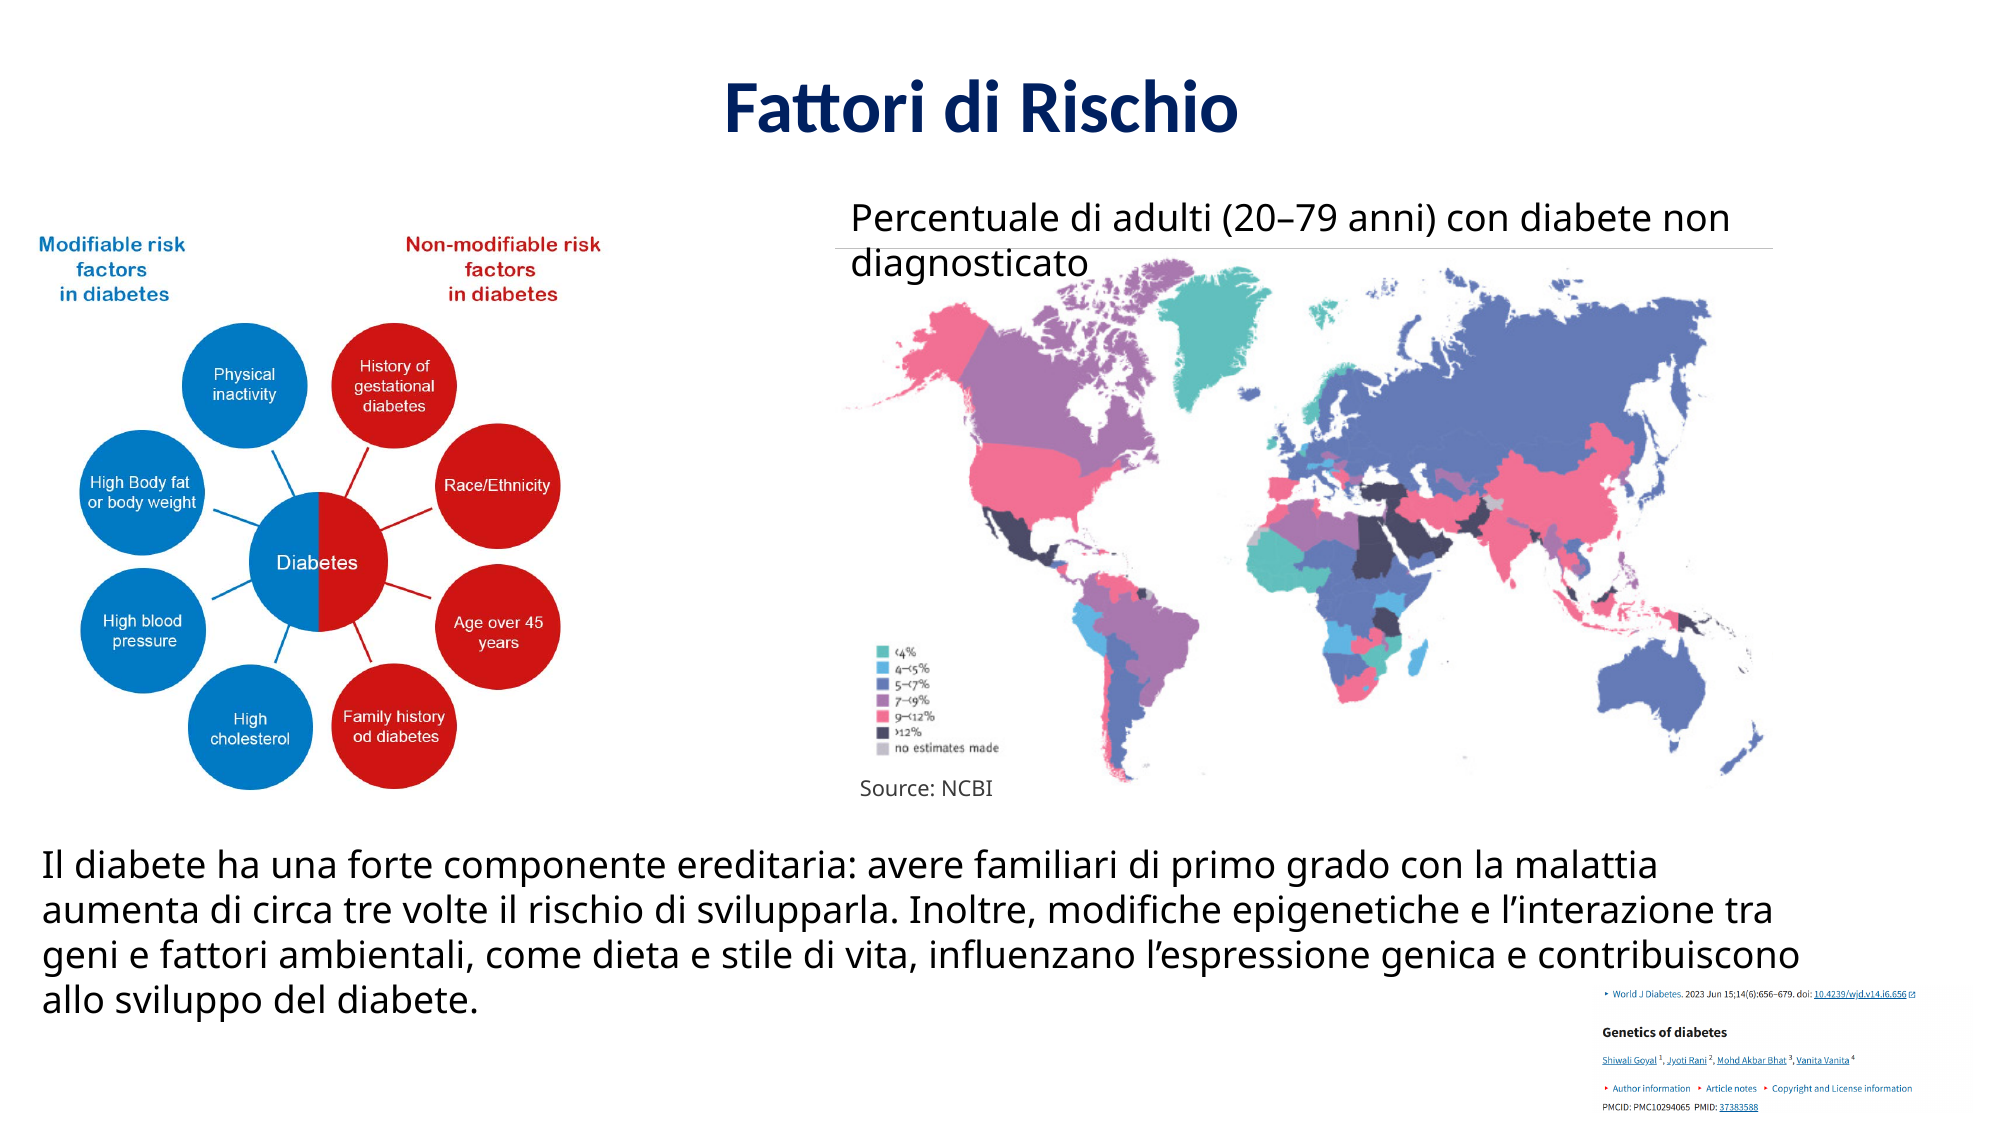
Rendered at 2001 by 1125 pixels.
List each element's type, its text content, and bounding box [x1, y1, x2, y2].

picture [1592, 984, 1974, 1114]
text_box Source: NCBI [845, 767, 1846, 809]
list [26, 216, 614, 804]
picture [835, 247, 1773, 790]
title Fattori di Rischio [120, 0, 1846, 218]
text_box Il diabete ha una forte componente ereditaria: avere familiari di primo grado con la malattia aumenta di circa tre volte il rischio di svilupparla. Inoltre, modifiche epigenetiche e l’interazione tra geni e fattori ambientali, come dieta e stile di vita, influenzano l’espressione genica e contribuiscono allo sviluppo del diabete. [27, 833, 1835, 1029]
text_box Percentuale di adulti (20–79 anni) con diabete non diagnosticato [835, 187, 1973, 292]
